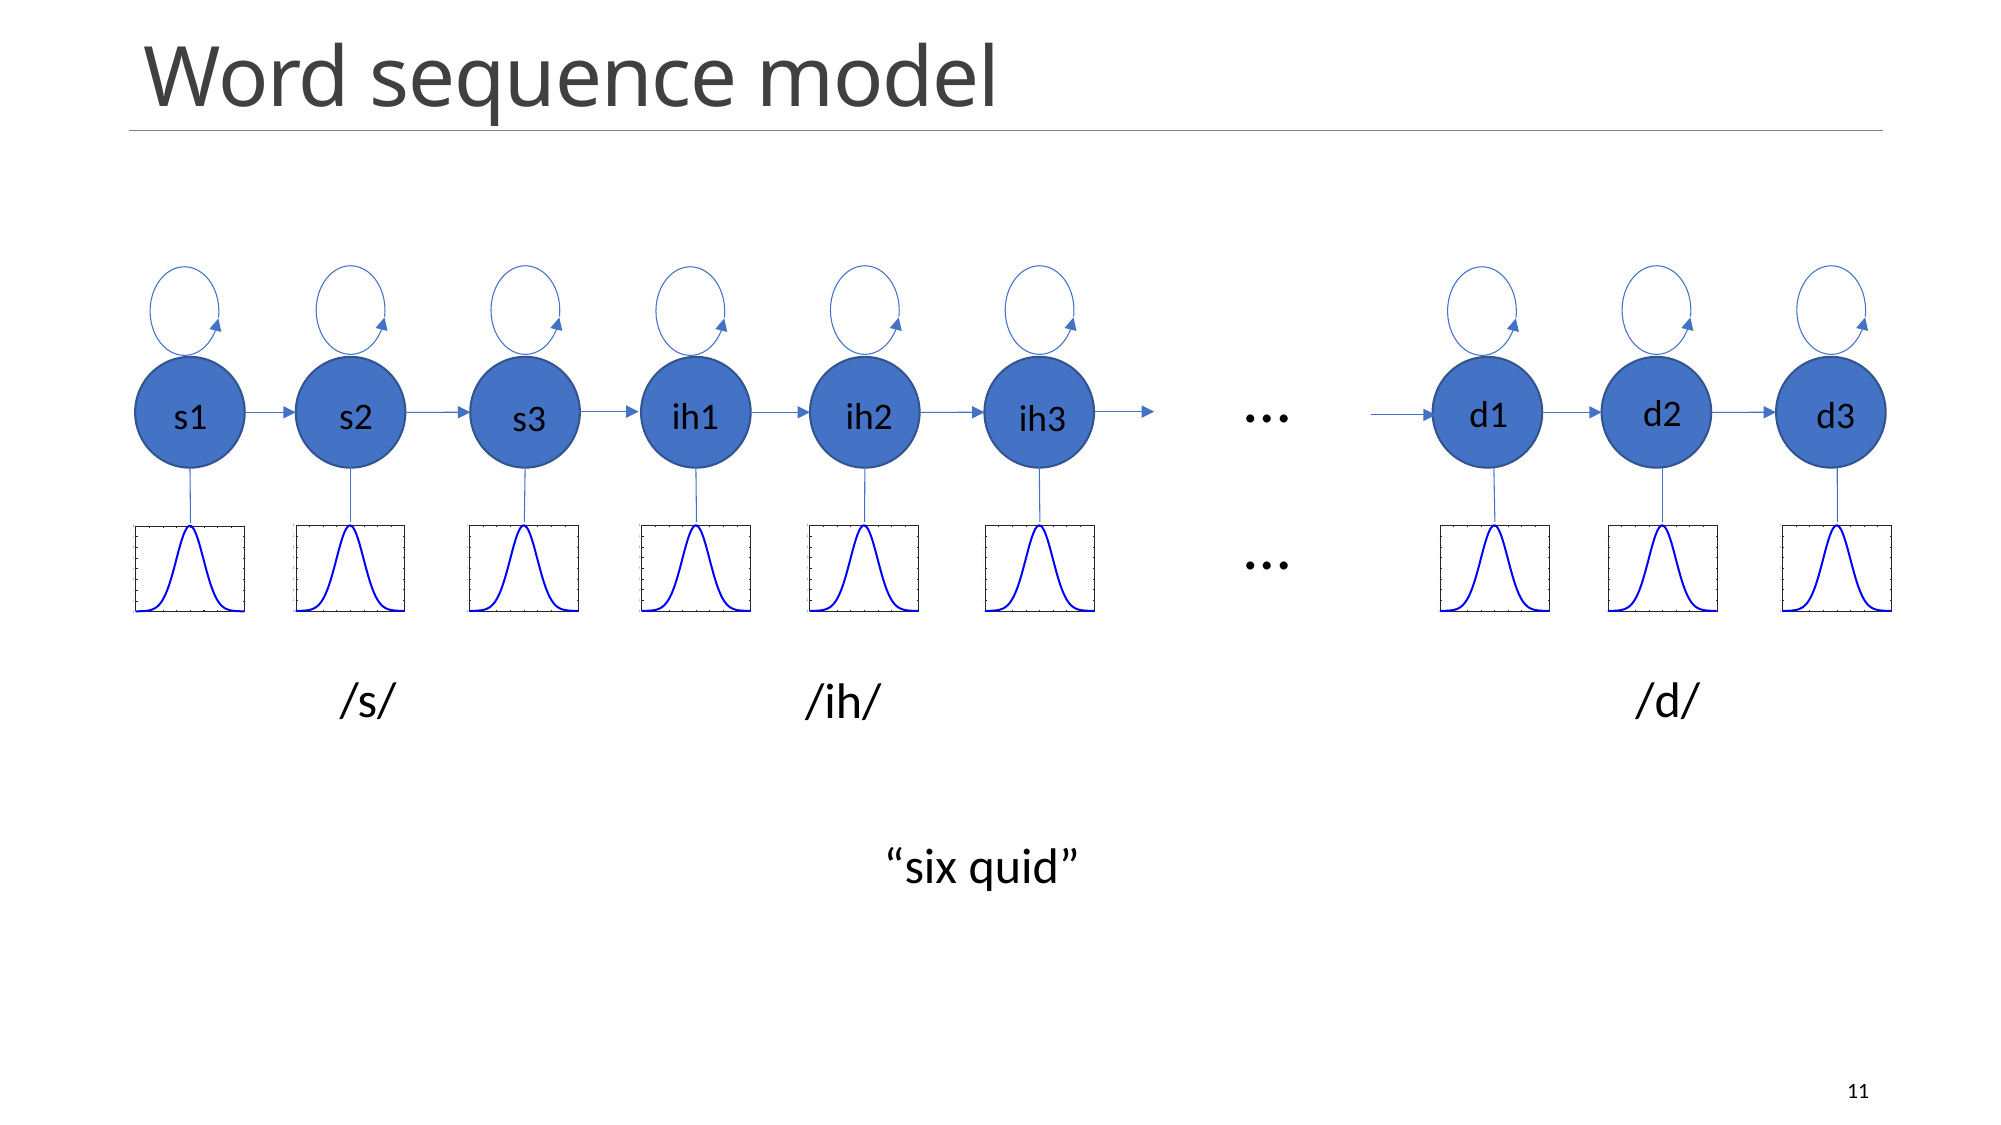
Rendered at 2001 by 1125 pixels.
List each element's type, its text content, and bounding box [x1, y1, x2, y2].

slide_number 11 [1668, 1059, 1885, 1120]
picture [982, 522, 1098, 613]
title Word sequence model [128, 19, 1883, 131]
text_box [1432, 265, 1887, 469]
text_box /ih/ [770, 660, 916, 736]
text_box “six quid” [868, 825, 1095, 901]
text_box /d/ [1595, 659, 1741, 735]
picture [1605, 522, 1720, 613]
picture [1780, 522, 1895, 613]
picture [807, 522, 922, 613]
picture [639, 522, 754, 613]
text_box /s/ [295, 660, 441, 735]
picture [1437, 522, 1553, 613]
picture [133, 522, 248, 613]
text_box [640, 265, 1095, 469]
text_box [134, 265, 581, 469]
text_box … [1193, 495, 1341, 590]
picture [467, 522, 582, 613]
picture [293, 522, 408, 613]
text_box … [1193, 348, 1341, 444]
